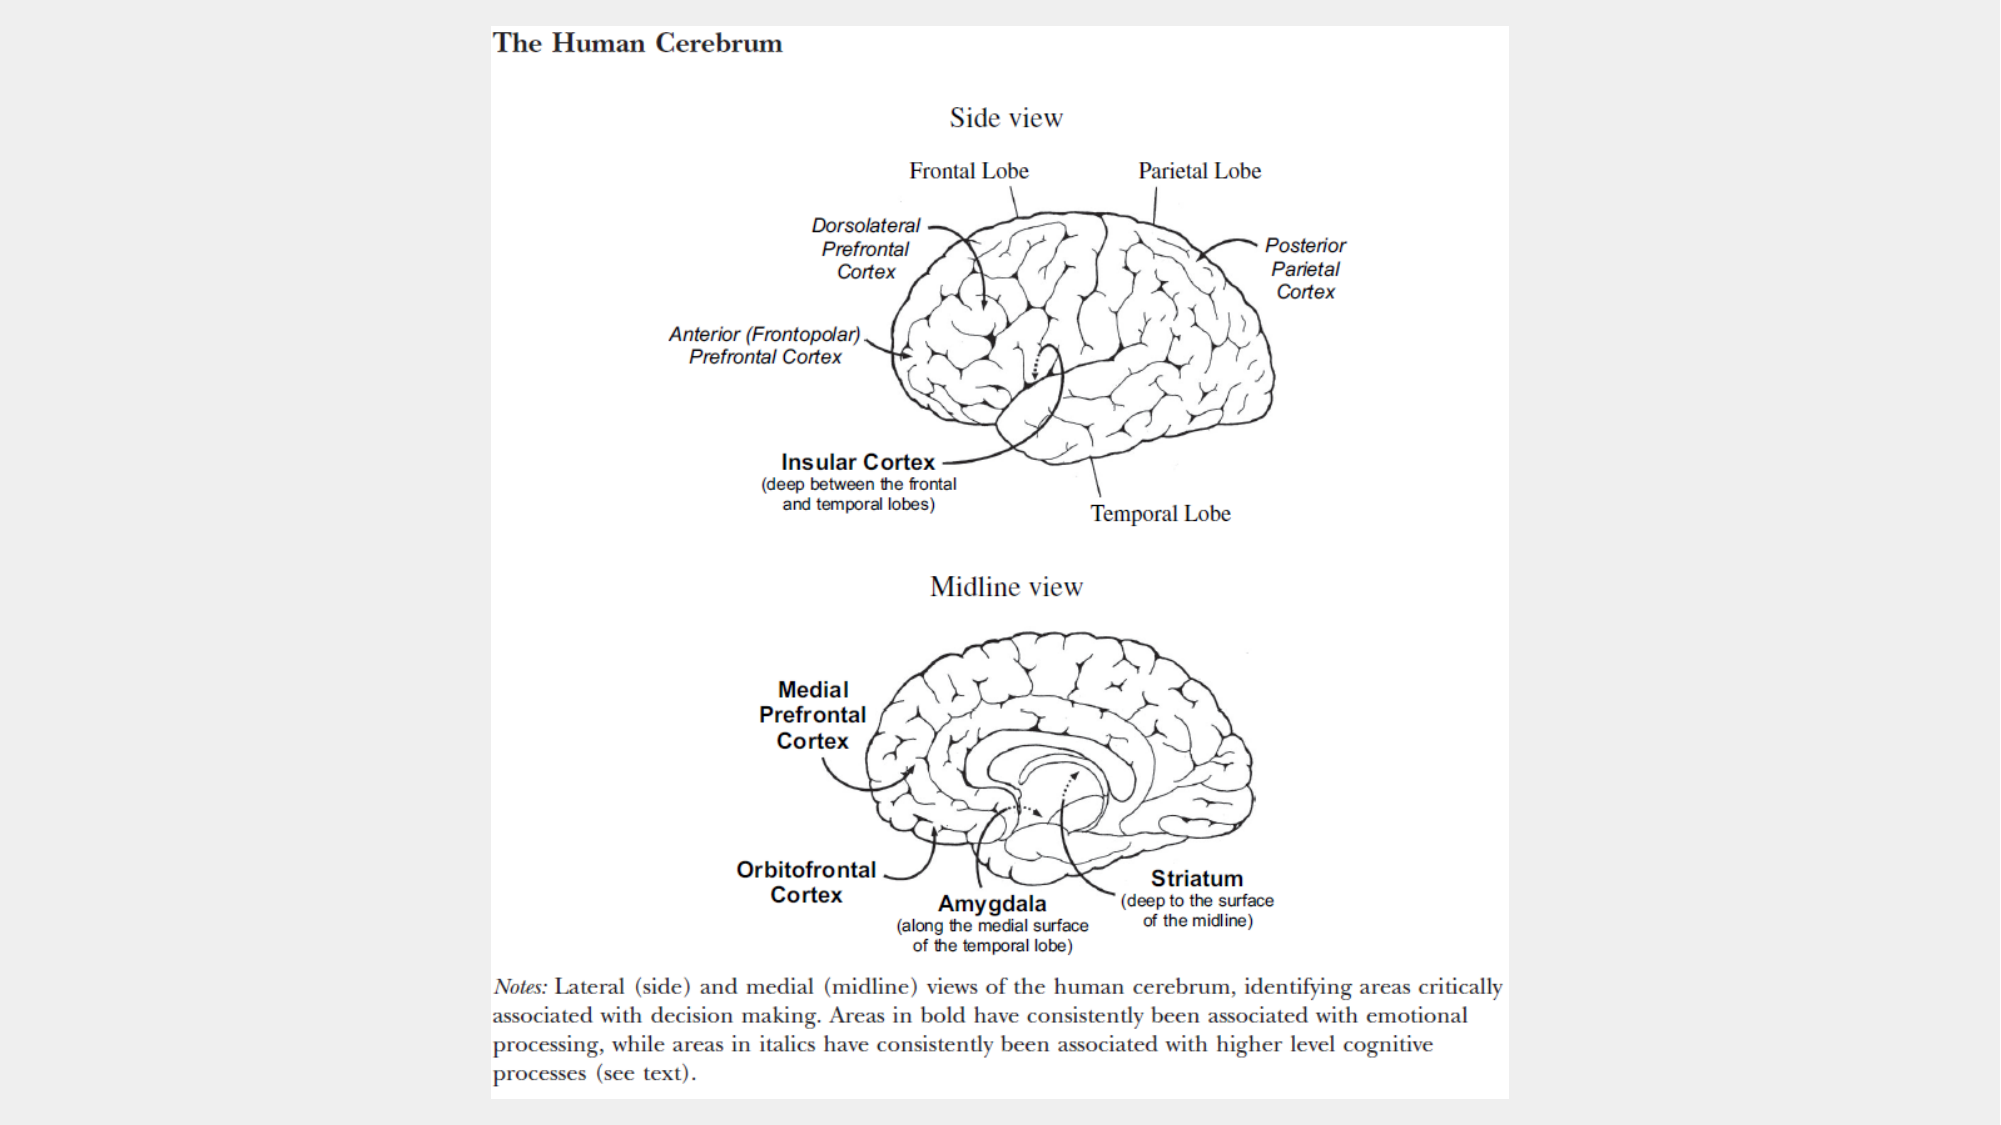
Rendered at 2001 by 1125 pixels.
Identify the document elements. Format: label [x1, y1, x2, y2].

picture [491, 25, 1509, 1100]
